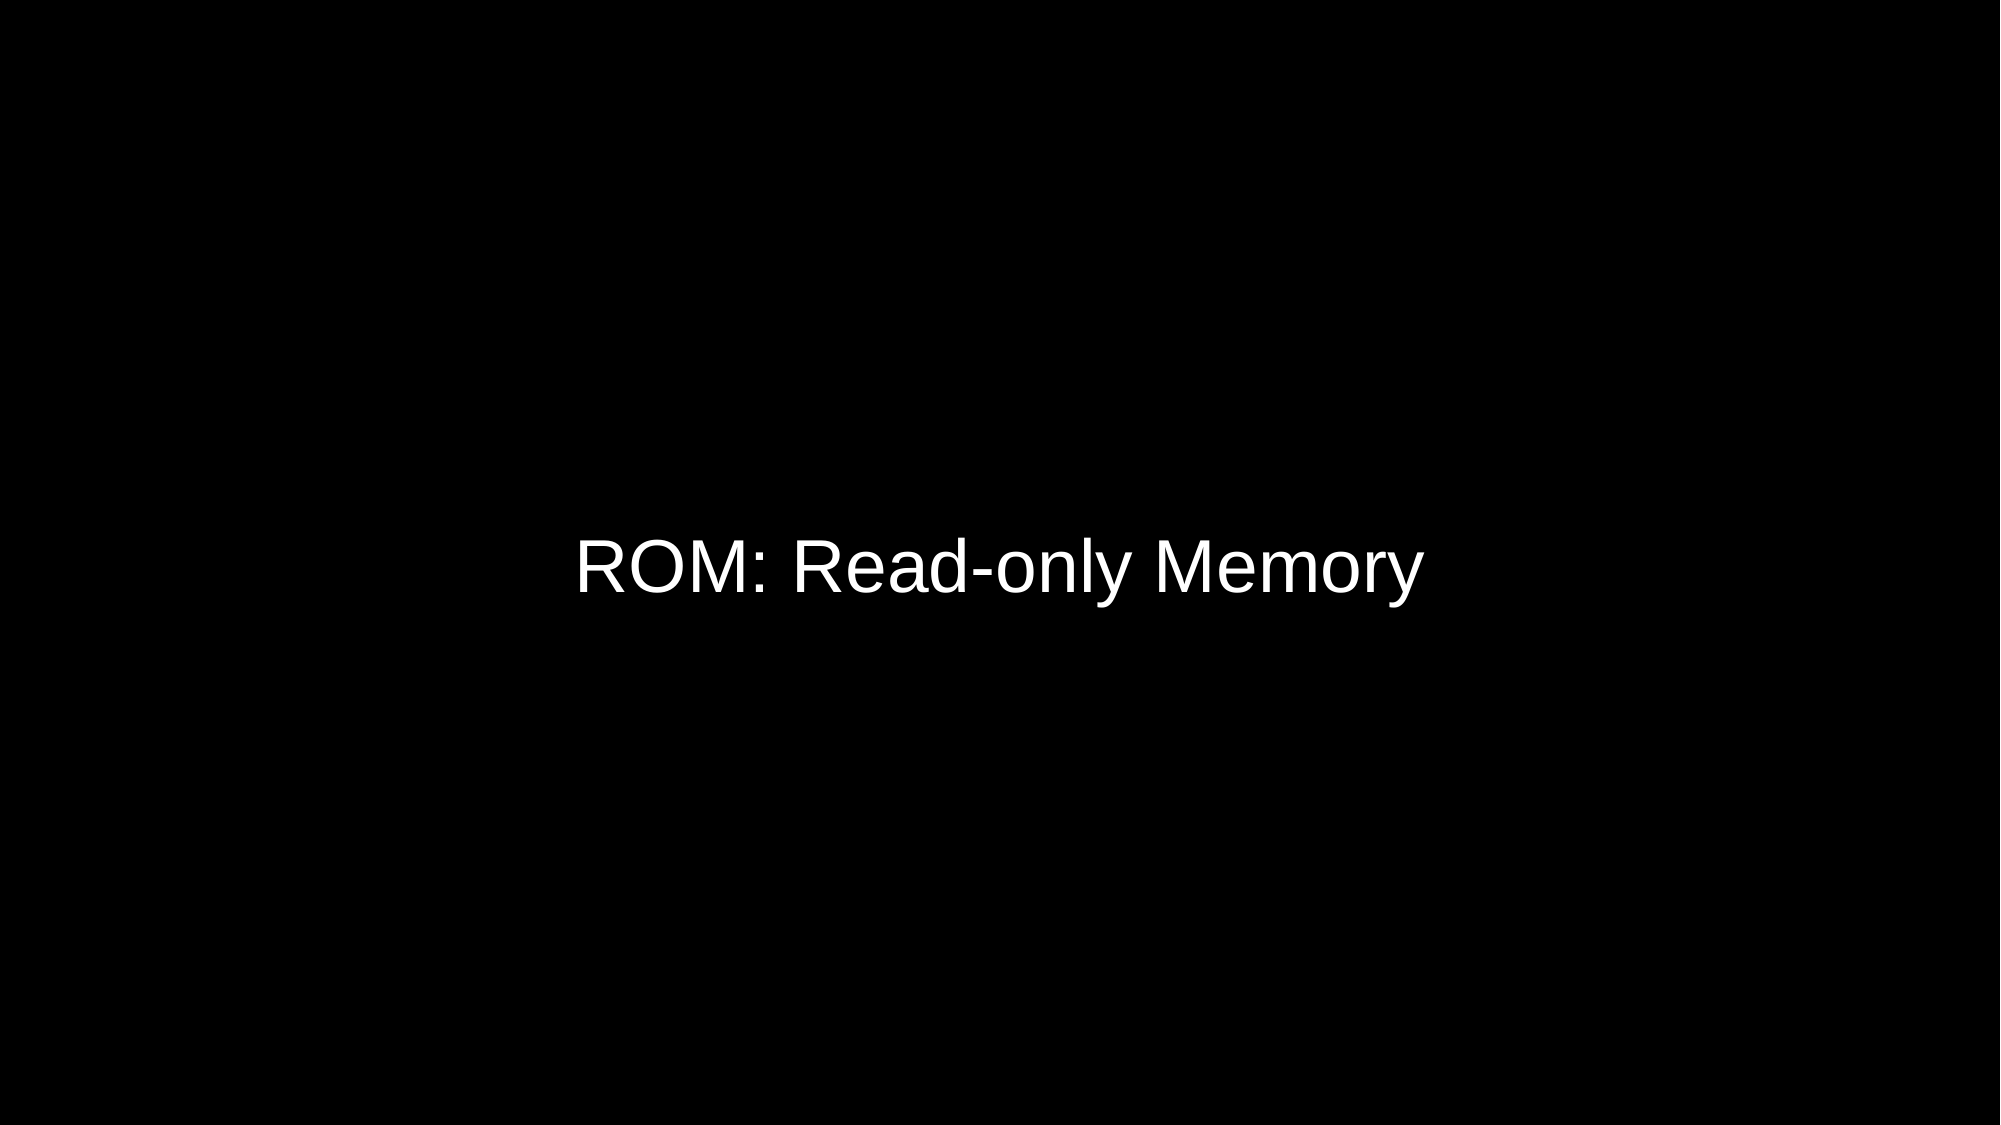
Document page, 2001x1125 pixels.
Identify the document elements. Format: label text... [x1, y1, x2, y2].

title ROM: Read-only Memory [68, 470, 1932, 655]
